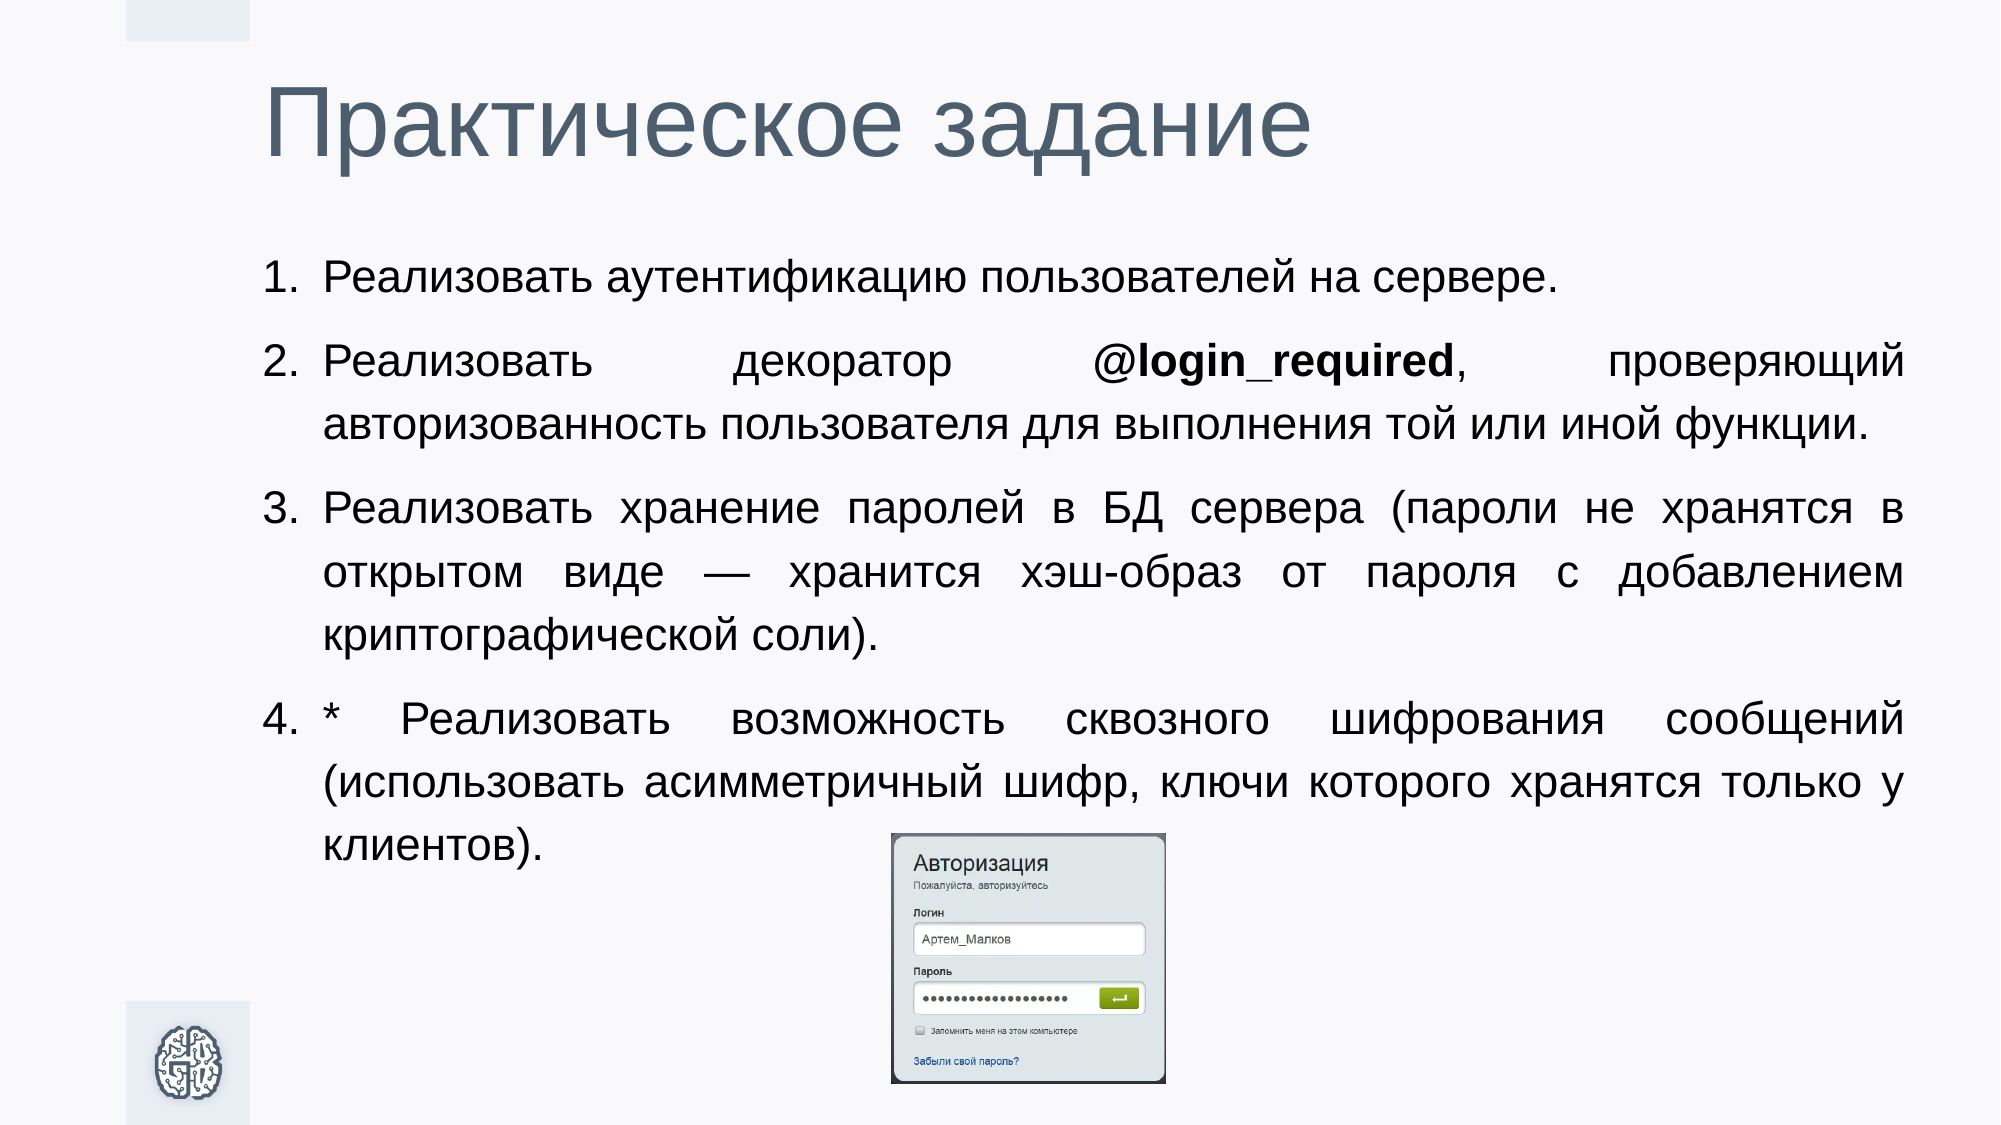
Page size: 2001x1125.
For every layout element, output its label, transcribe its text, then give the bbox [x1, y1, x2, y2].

picture [890, 833, 1167, 1084]
text_box Реализовать аутентификацию пользователей на сервере. Реализовать декоратор @login_required, проверяющий авторизованность пользователя для выполнения той или иной функции. Реализовать хранение паролей в БД сервера (пароли не хранятся в открытом виде — хранится хэш-образ от пароля с добавлением криптографической соли). * Реализовать возможность сквозного шифрования сообщений (использовать асимметричный шифр, ключи которого хранятся только у клиентов). [232, 251, 1921, 993]
title Практическое задание [248, 24, 1752, 224]
picture [144, 1016, 232, 1110]
